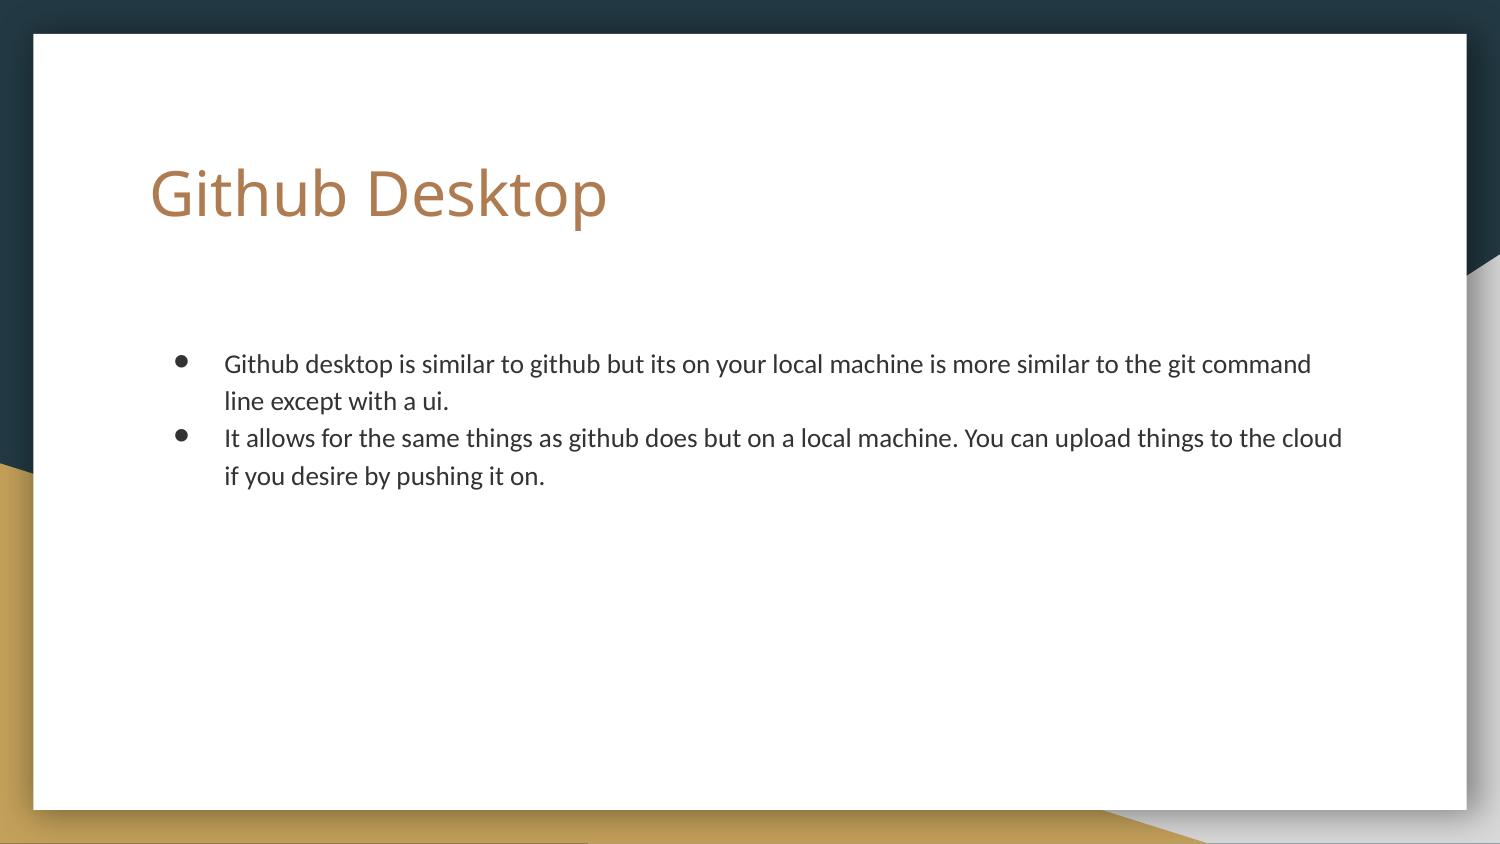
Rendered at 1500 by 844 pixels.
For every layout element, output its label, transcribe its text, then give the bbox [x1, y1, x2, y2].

title Github Desktop [134, 138, 1366, 296]
list Github desktop is similar to github but its on your local machine is more similar to the git command line except with a ui. It allows for the same things as github does but on a local machine. You can upload things to the cloud if you desire by pushing it on. [134, 326, 1366, 729]
